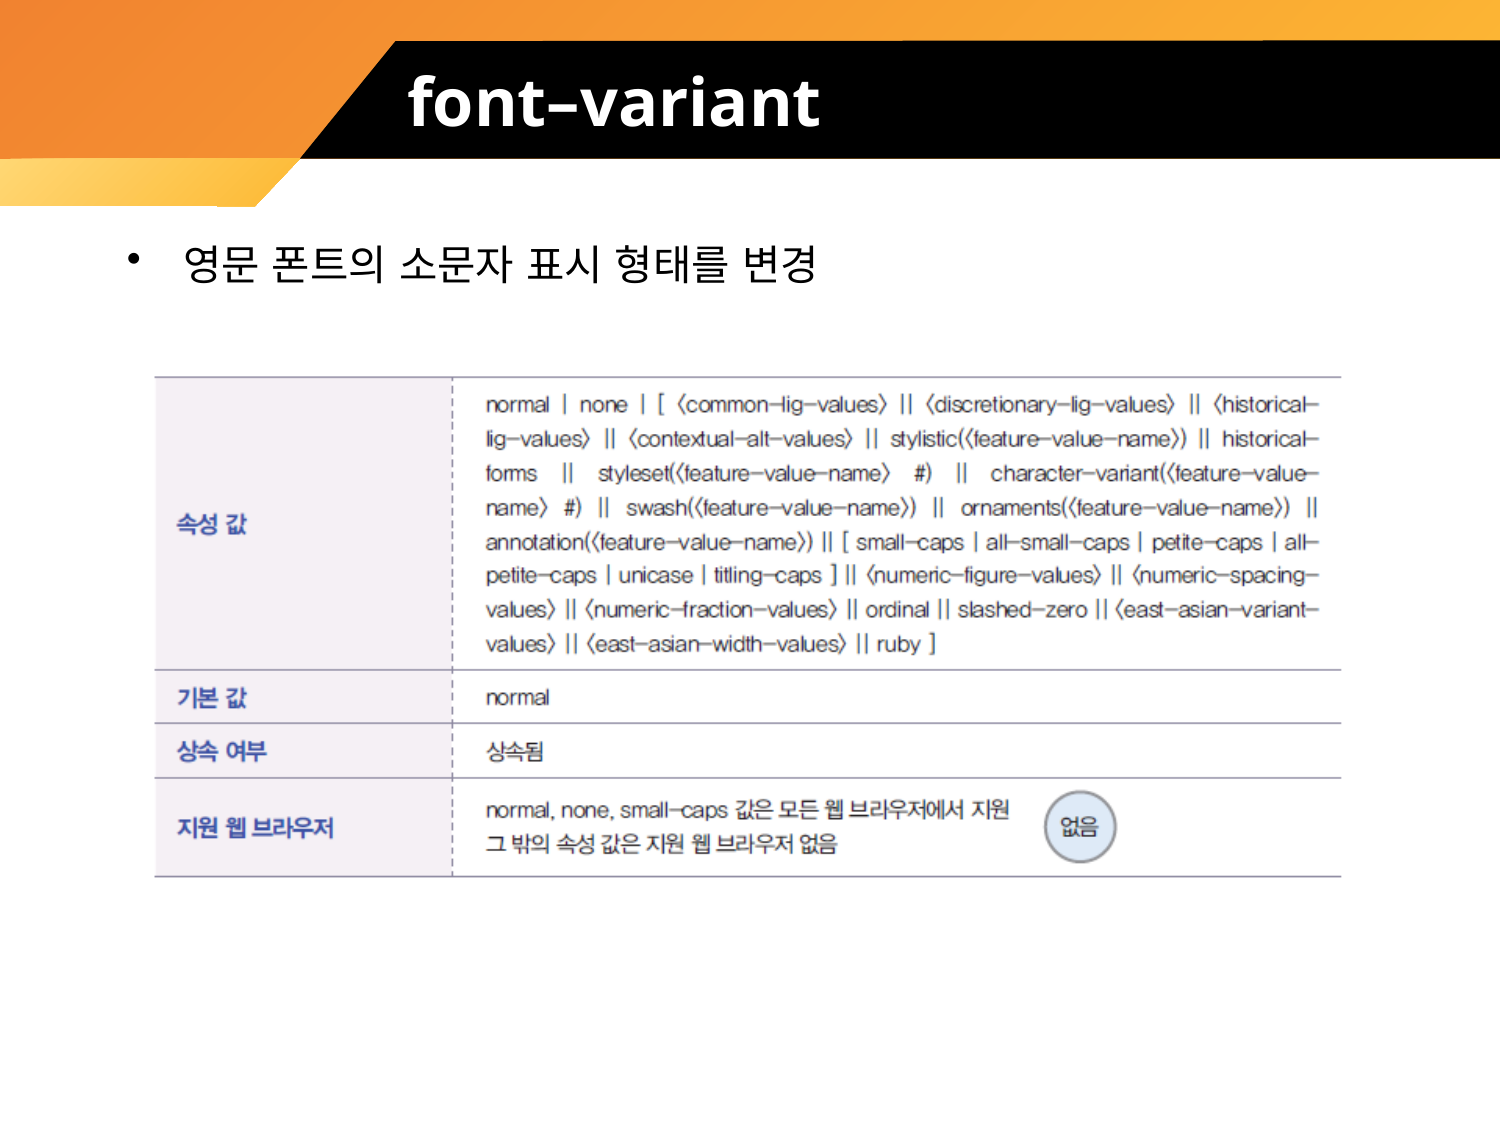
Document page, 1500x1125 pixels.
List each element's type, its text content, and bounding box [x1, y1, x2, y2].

text_box 영문 폰트의 소문자 표시 형태를 변경 [112, 231, 1424, 350]
picture [147, 361, 1354, 898]
title font–variant [374, 36, 1481, 163]
